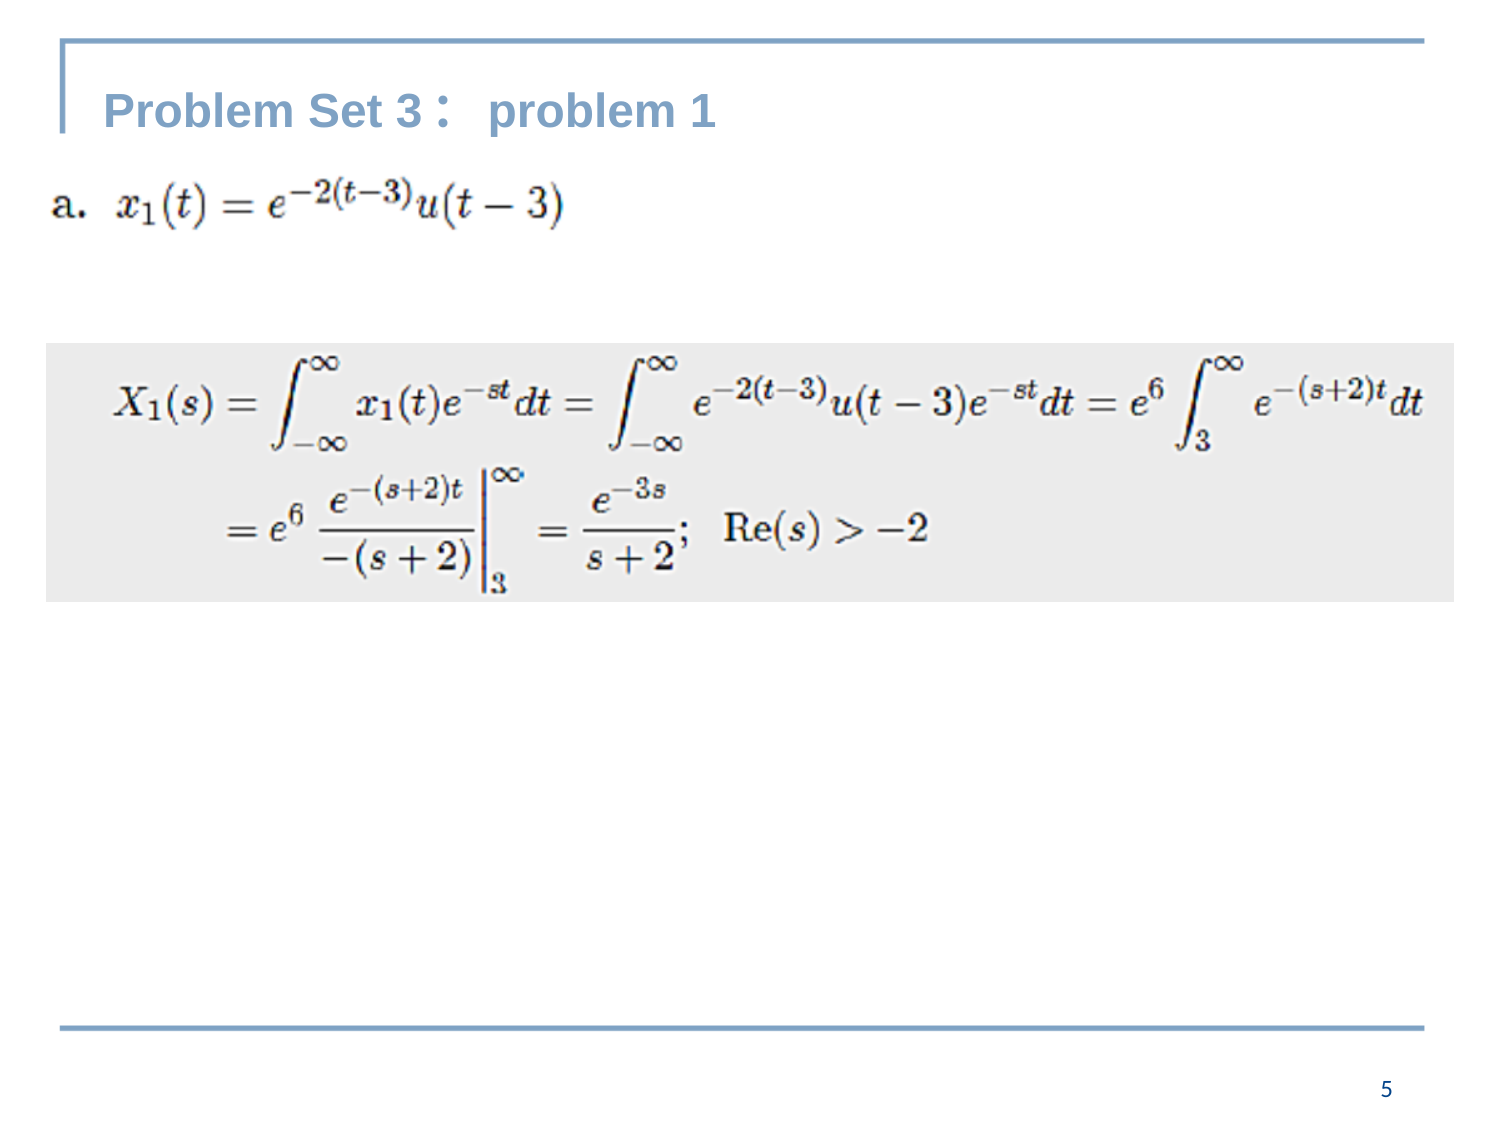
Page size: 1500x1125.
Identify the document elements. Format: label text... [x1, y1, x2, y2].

slide_number 4 [1070, 1057, 1409, 1118]
title Problem Set 3：problem 1 [88, 77, 1081, 146]
picture [0, 0, 1500, 1125]
